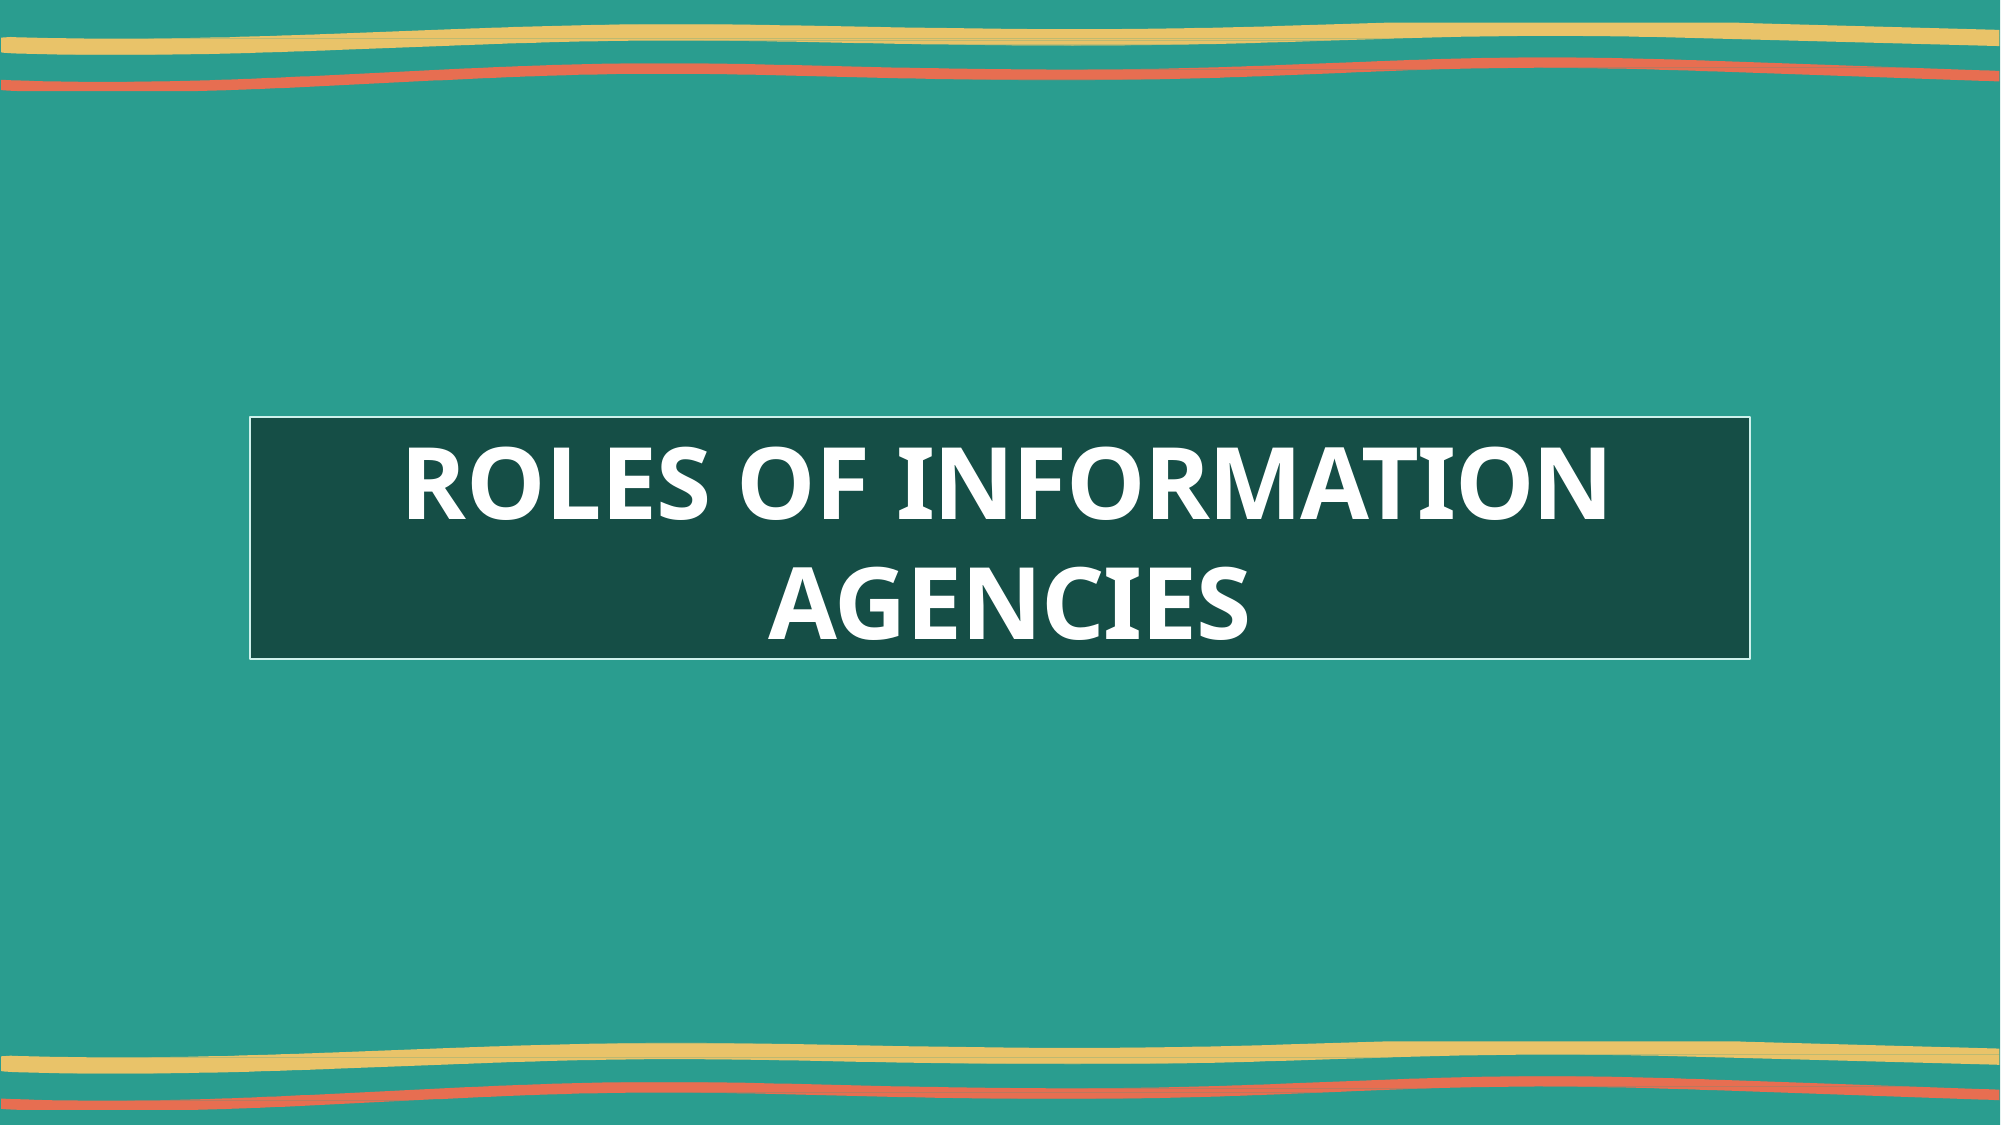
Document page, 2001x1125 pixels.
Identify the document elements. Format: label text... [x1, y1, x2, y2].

title ROLES OF INFORMATION AGENCIES [162, 417, 1800, 660]
